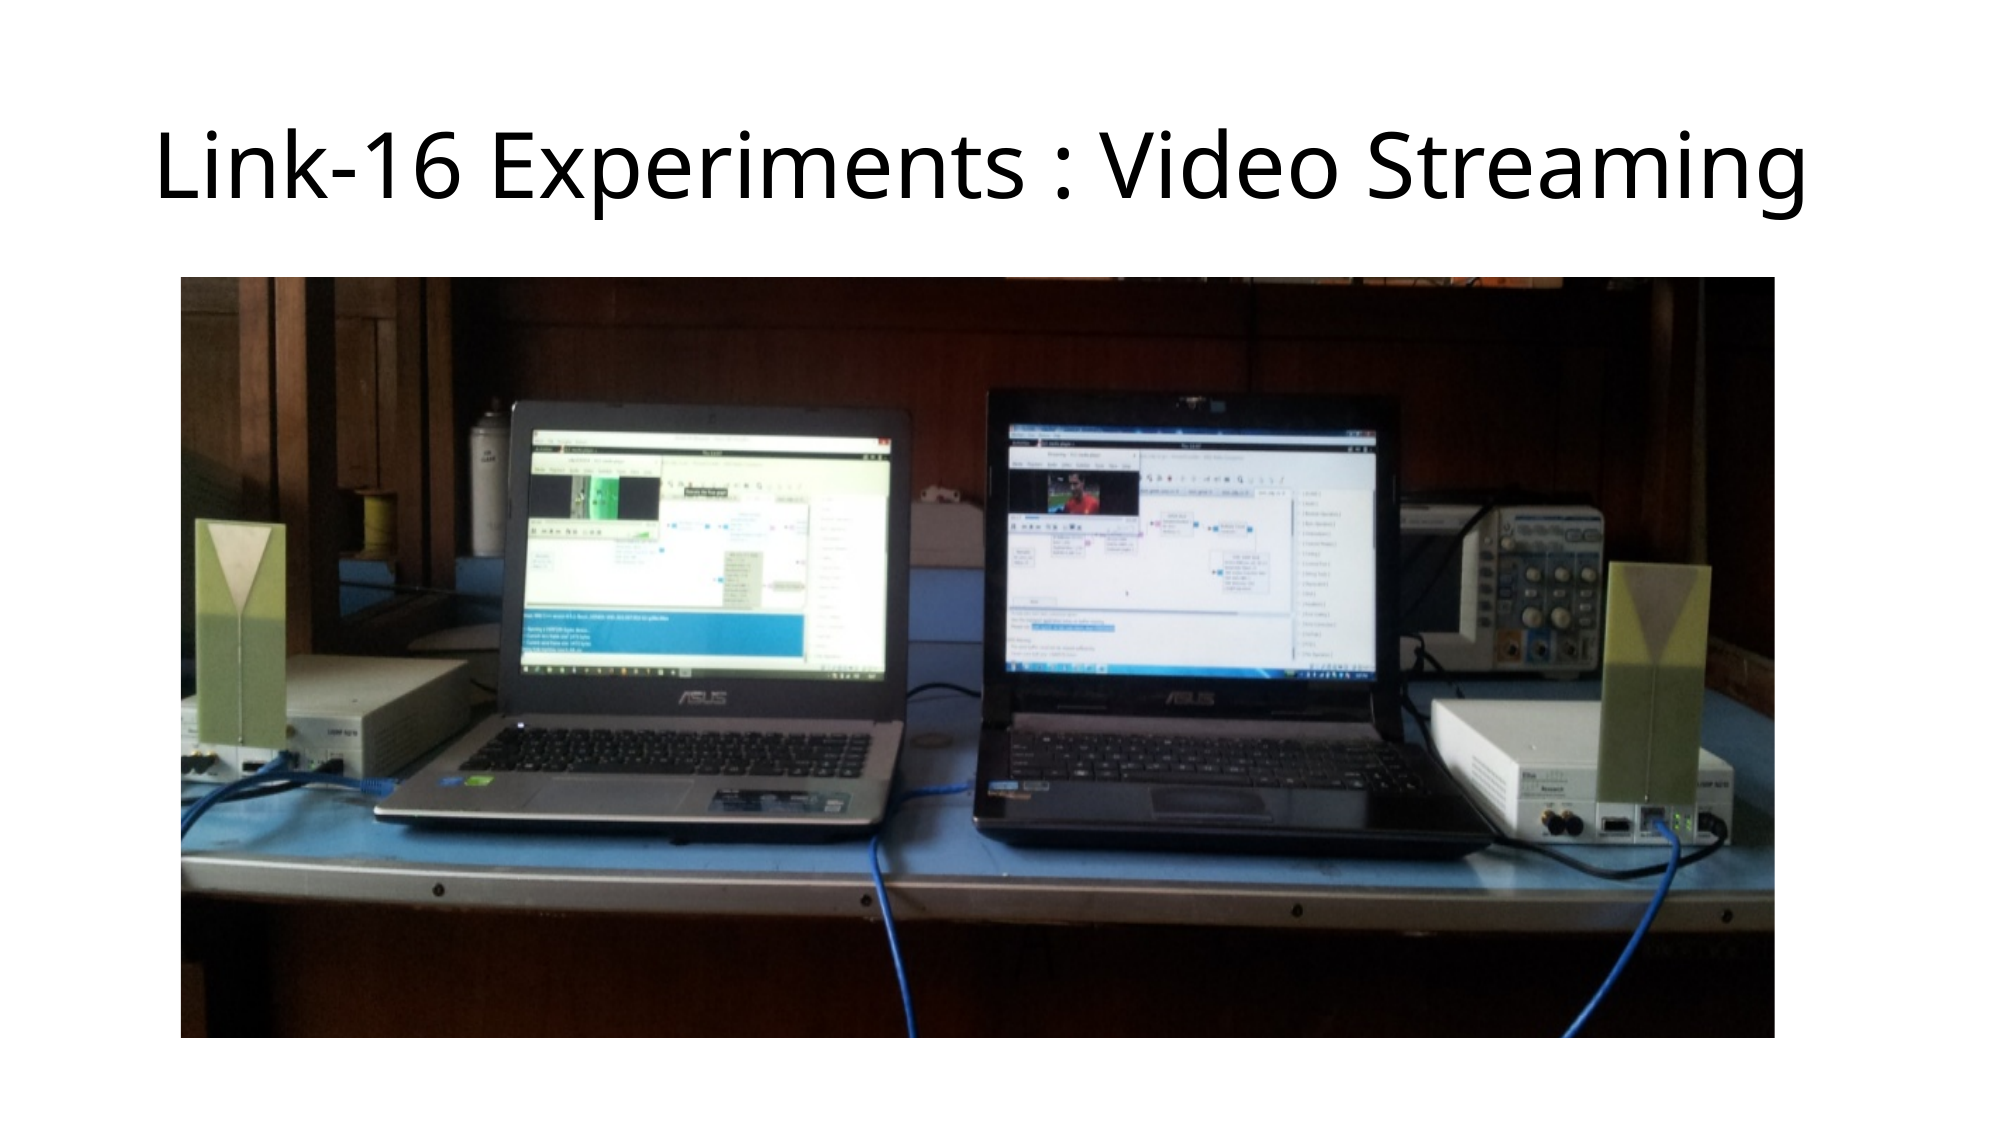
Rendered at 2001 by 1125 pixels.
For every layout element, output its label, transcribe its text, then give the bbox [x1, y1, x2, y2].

title Link-16 Experiments : Video Streaming [137, 59, 1863, 278]
picture [180, 277, 1775, 1038]
